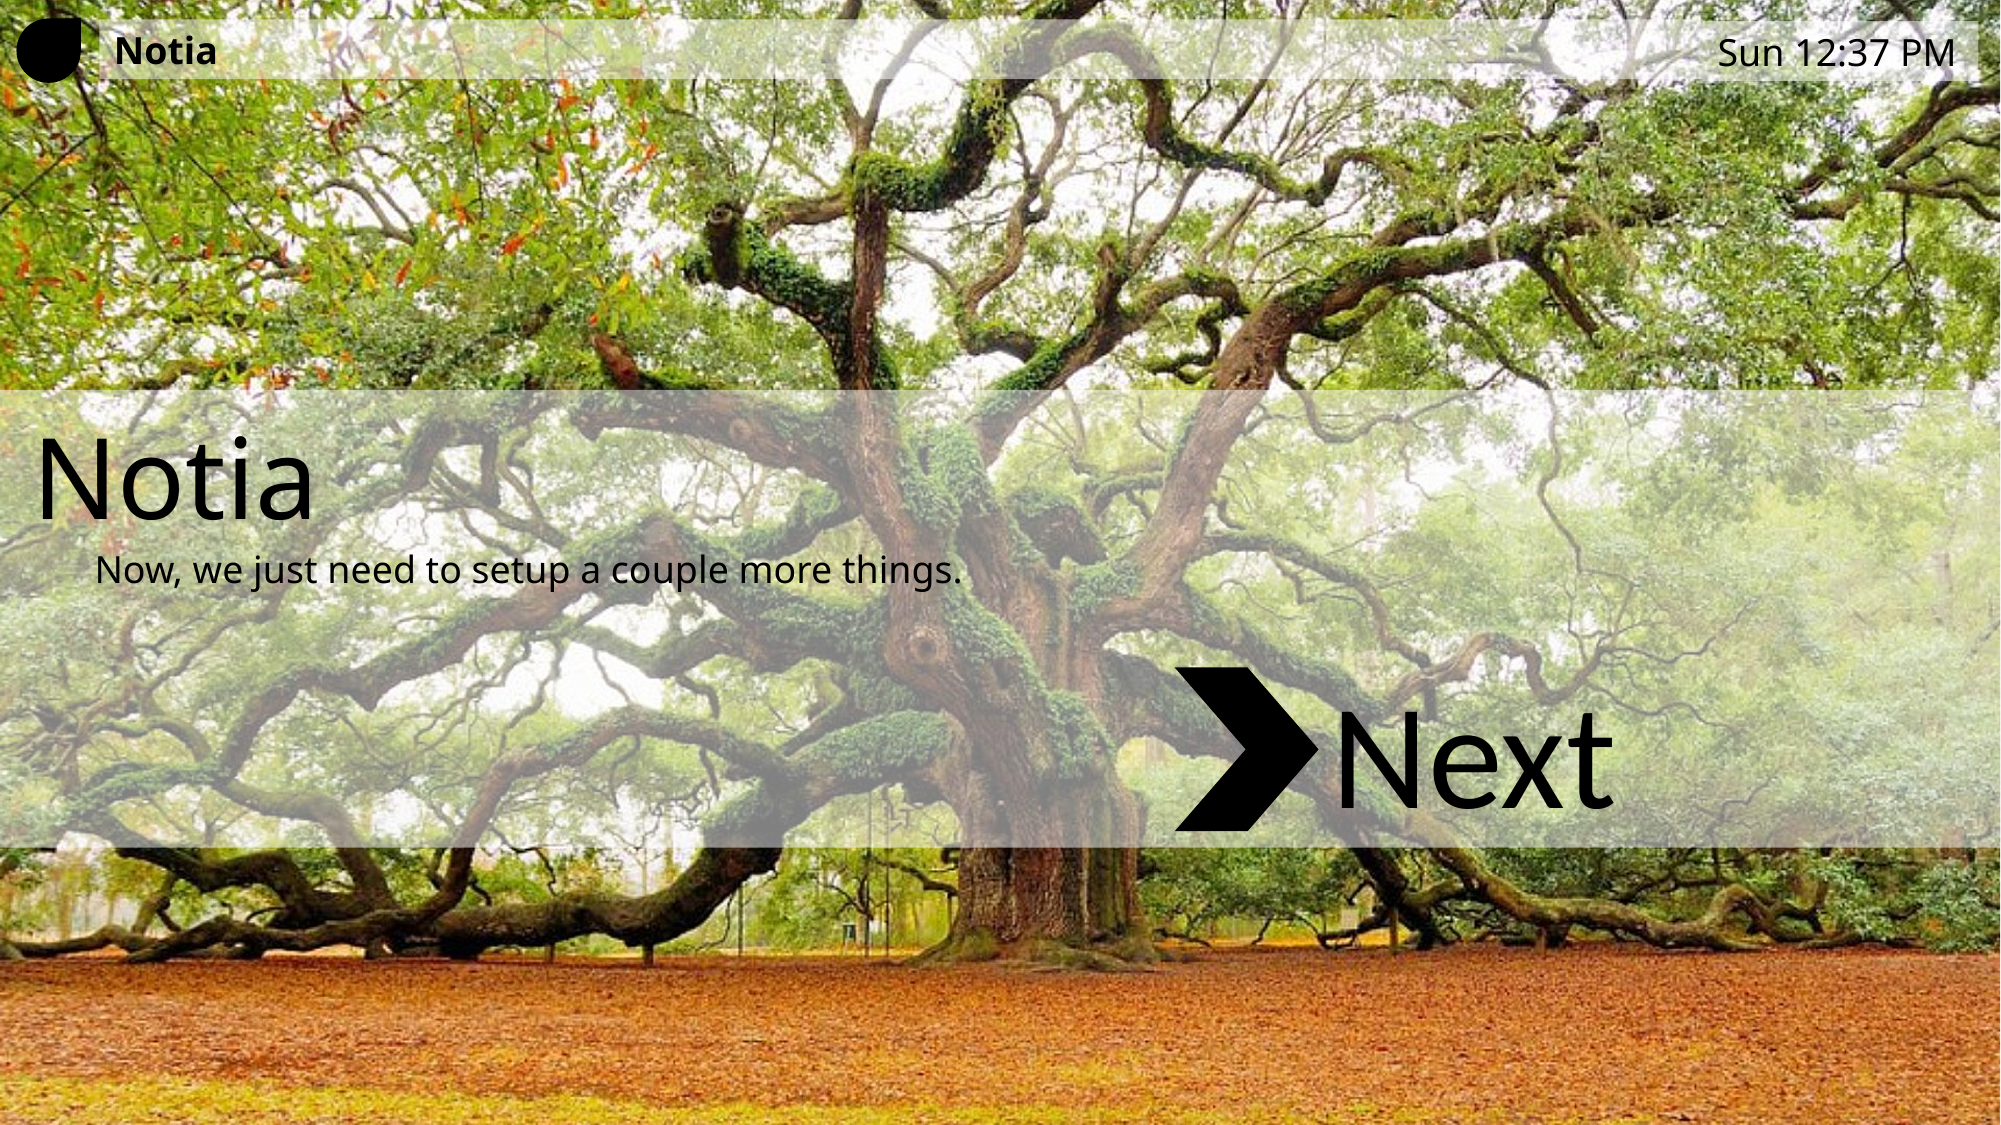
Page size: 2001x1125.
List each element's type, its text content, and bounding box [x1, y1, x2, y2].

text_box [0, 389, 2000, 849]
text_box Notia [17, 399, 1206, 550]
text_box [16, 18, 81, 83]
text_box Notia [99, 19, 1703, 80]
text_box Next [1317, 650, 1886, 846]
text_box Sun 12:37 PM [1702, 21, 1979, 81]
picture [0, 0, 2001, 1125]
text_box Now, we just need to setup a couple more things. [79, 538, 1506, 599]
text_box [1174, 667, 1317, 832]
